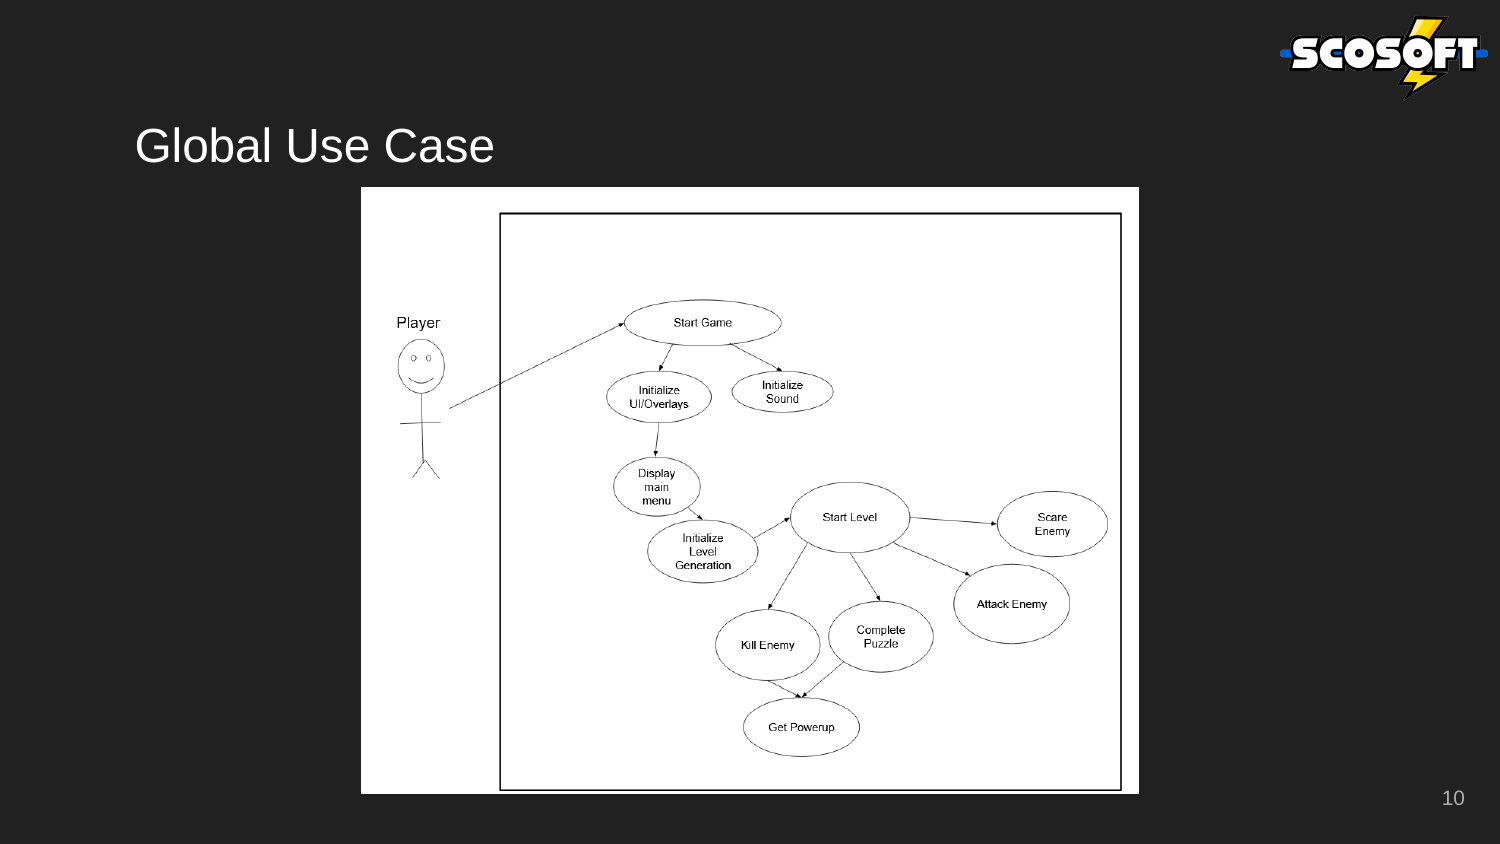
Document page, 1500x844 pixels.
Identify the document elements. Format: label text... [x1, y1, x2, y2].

picture [361, 187, 1140, 794]
picture [1280, 12, 1488, 106]
slide_number ‹#› [1389, 764, 1480, 830]
title Global Use Case [119, 100, 1381, 188]
